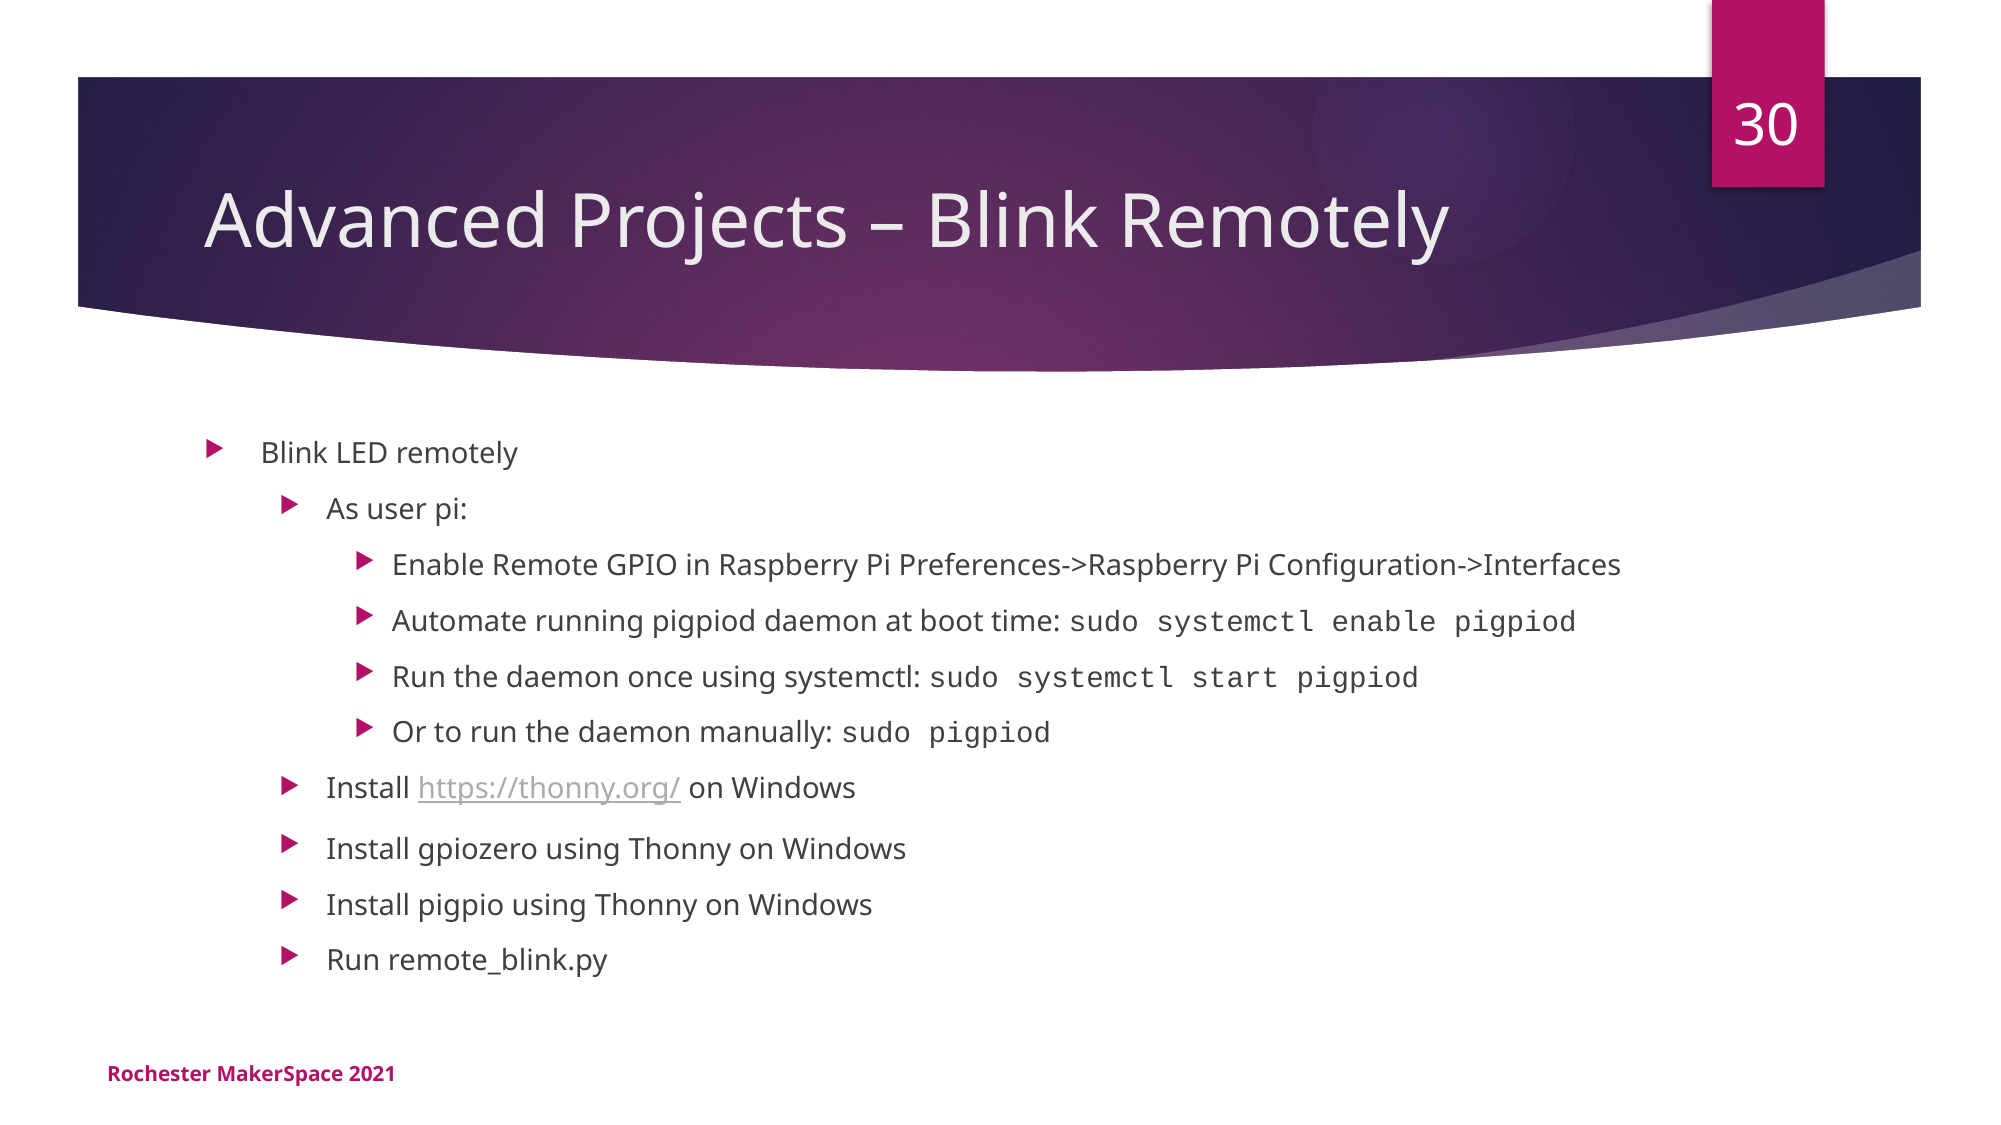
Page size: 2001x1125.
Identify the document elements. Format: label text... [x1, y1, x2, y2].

title Advanced Projects – Blink Remotely [189, 159, 1627, 276]
slide_number 30 [1698, 48, 1836, 175]
list Blink LED remotely As user pi: Enable Remote GPIO in Raspberry Pi Preferences->Raspberry Pi Configuration->Interfaces Automate running pigpiod daemon at boot time: sudo systemctl enable pigpiod Run the daemon once using systemctl: sudo systemctl start pigpiod Or to run the daemon manually: sudo pigpiod Install https://thonny.org/ on Windows Install gpiozero using Thonny on Windows Install pigpio using Thonny on Windows Run remote_blink.py [189, 427, 1796, 988]
footer Rochester MakerSpace 2021 [92, 1048, 726, 1099]
